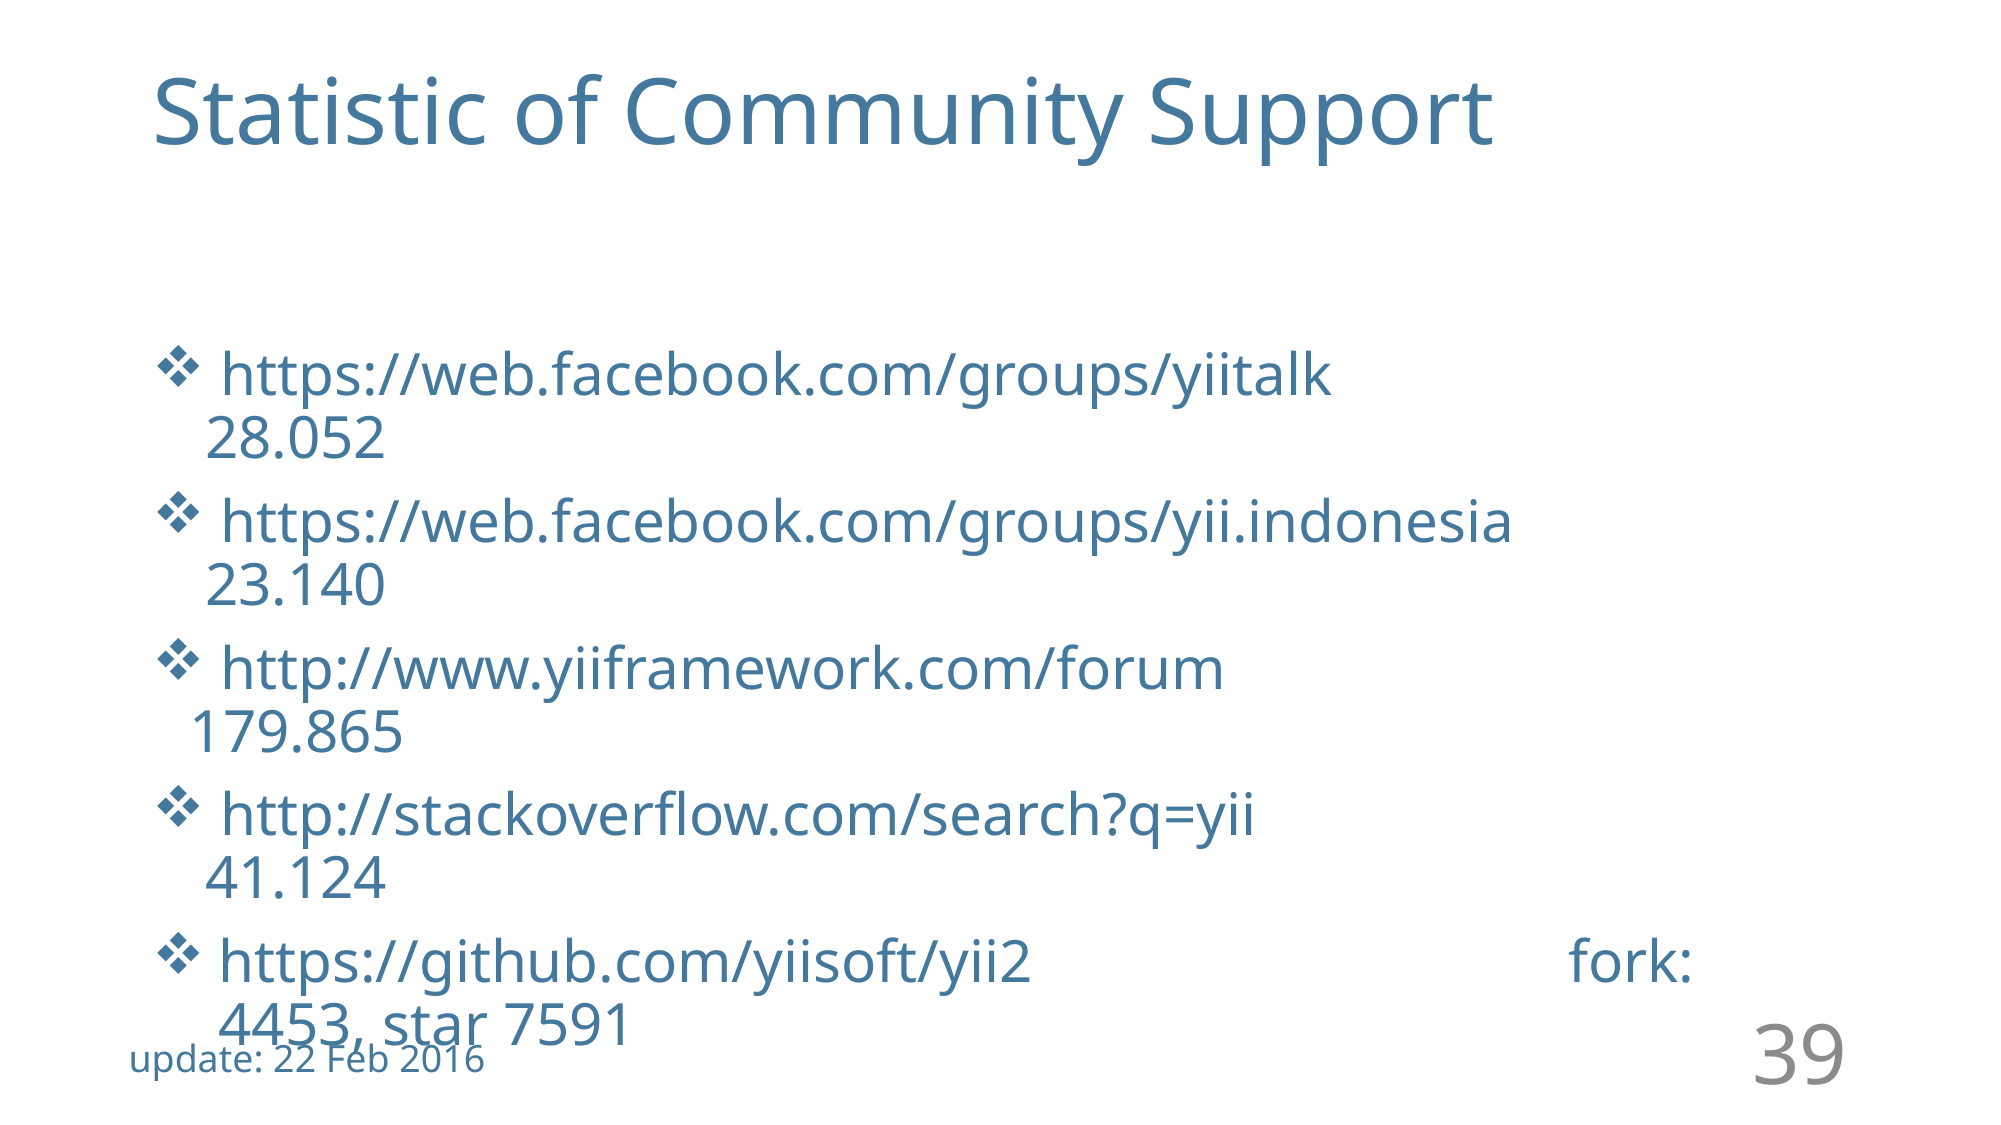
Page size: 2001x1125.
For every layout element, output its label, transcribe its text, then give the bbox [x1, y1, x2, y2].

title Statistic of Community Support [137, 40, 1863, 191]
list https://web.facebook.com/groups/yiitalk 28.052 https://web.facebook.com/groups/yii.indonesia 23.140 http://www.yiiframework.com/forum 179.865 http://stackoverflow.com/search?q=yii 41.124 https://github.com/yiisoft/yii2 fork: 4453, star 7591 [137, 337, 1863, 788]
text_box update: 22 Feb 2016 [113, 1027, 510, 1088]
slide_number 39 [1702, 1013, 1863, 1103]
